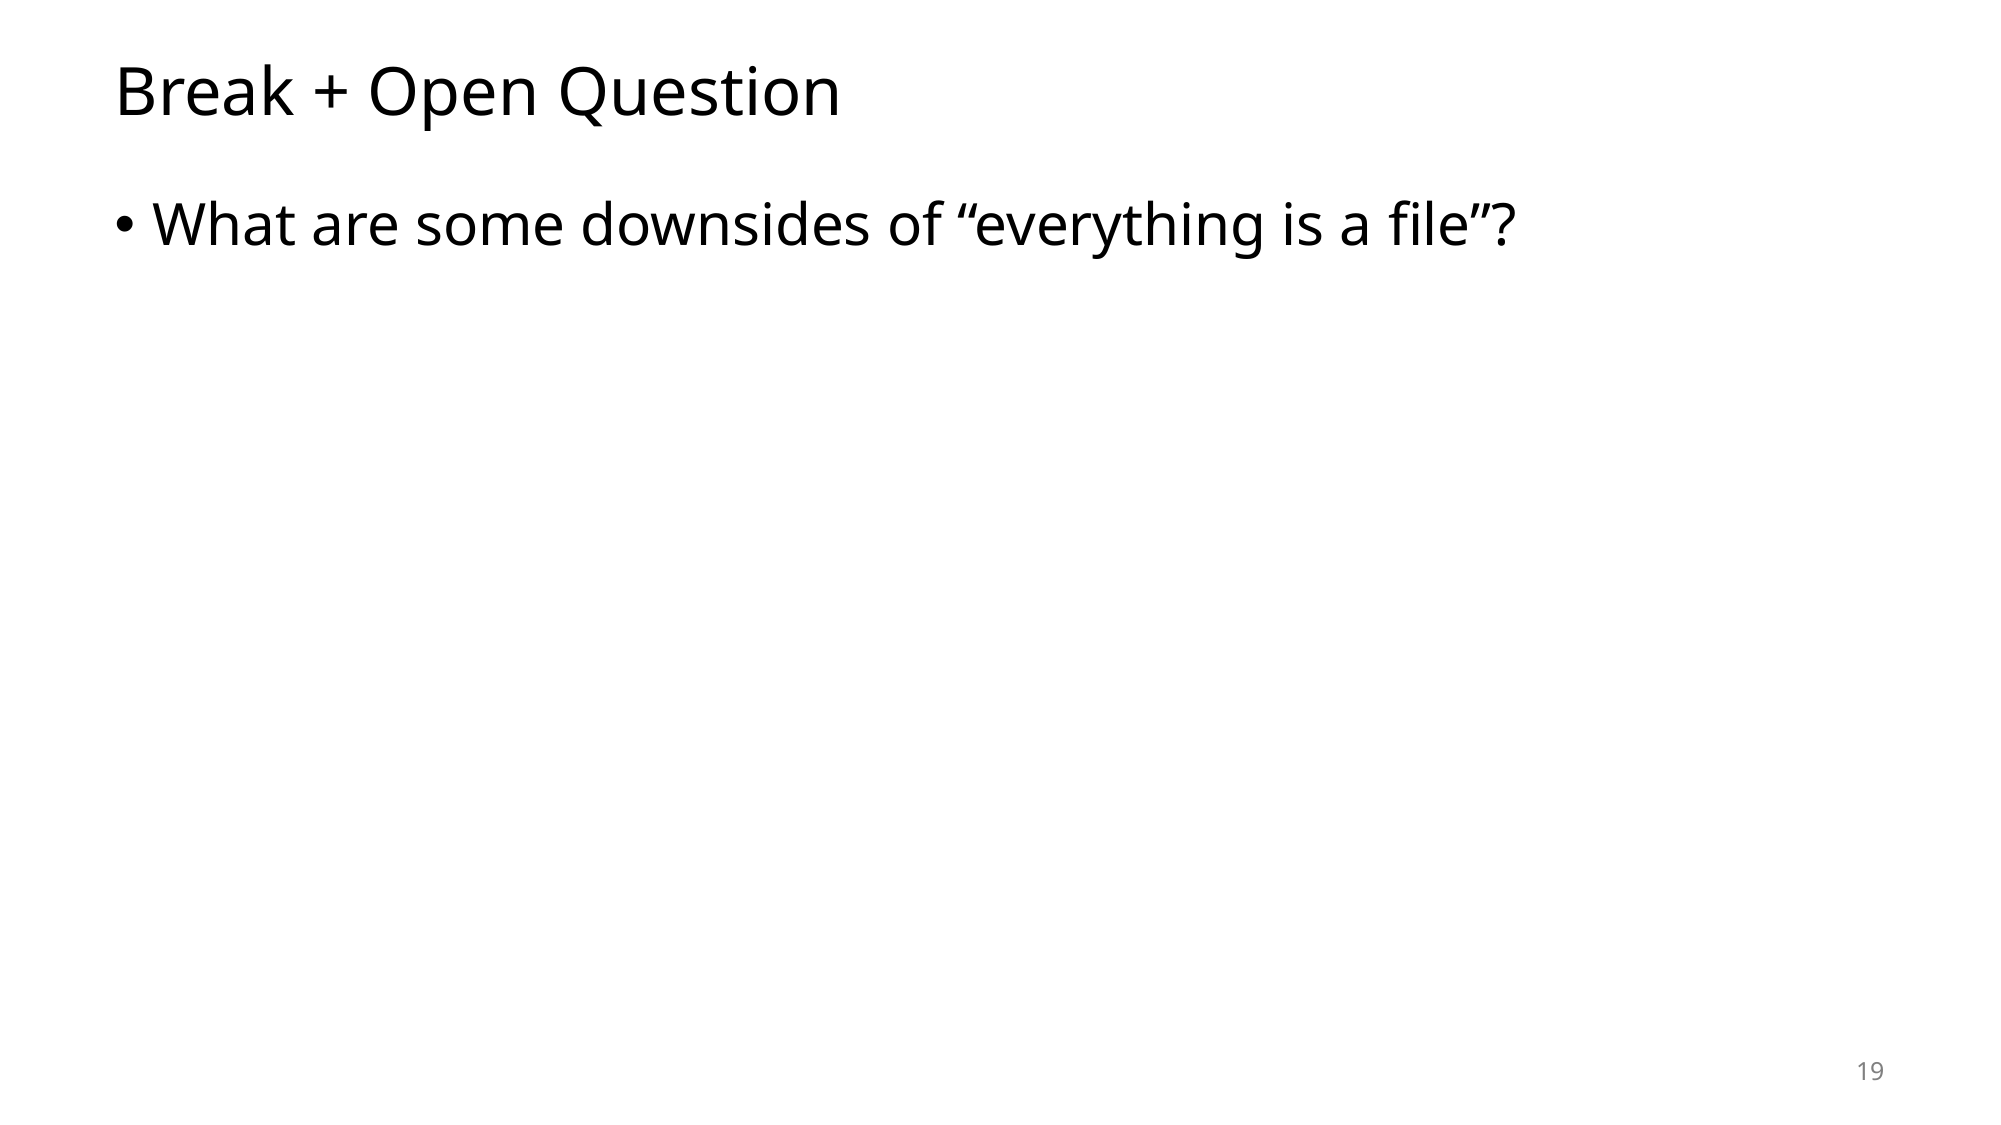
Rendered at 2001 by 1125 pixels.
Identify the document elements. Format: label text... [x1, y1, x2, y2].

list What are some downsides of “everything is a file”? [99, 187, 1900, 1013]
title Break + Open Question [99, 37, 1900, 150]
slide_number 19 [1749, 1042, 1900, 1103]
